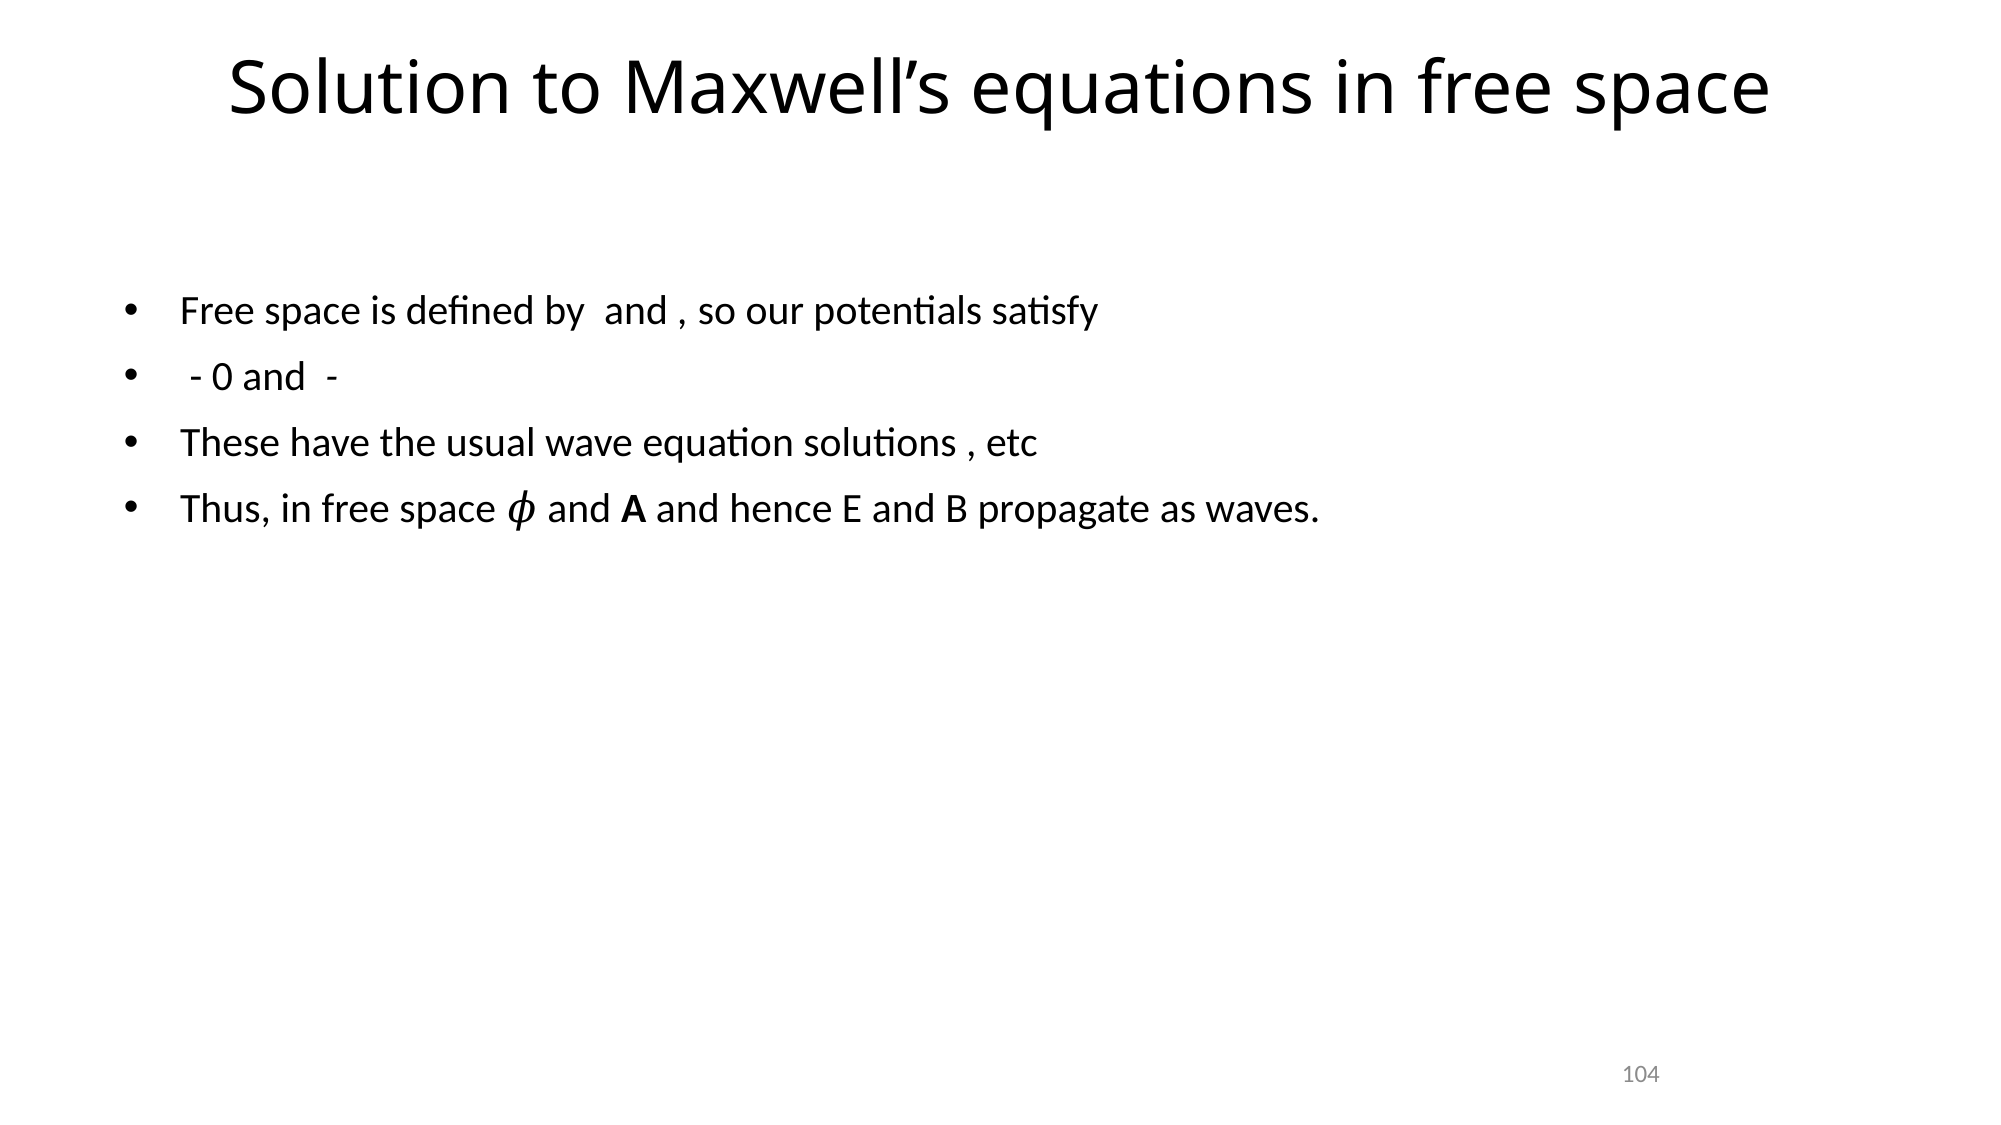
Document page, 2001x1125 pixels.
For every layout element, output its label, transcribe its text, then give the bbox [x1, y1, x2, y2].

title Solution to Maxwell’s equations in free space [43, 18, 1959, 162]
slide_number 104 [1325, 1042, 1675, 1103]
